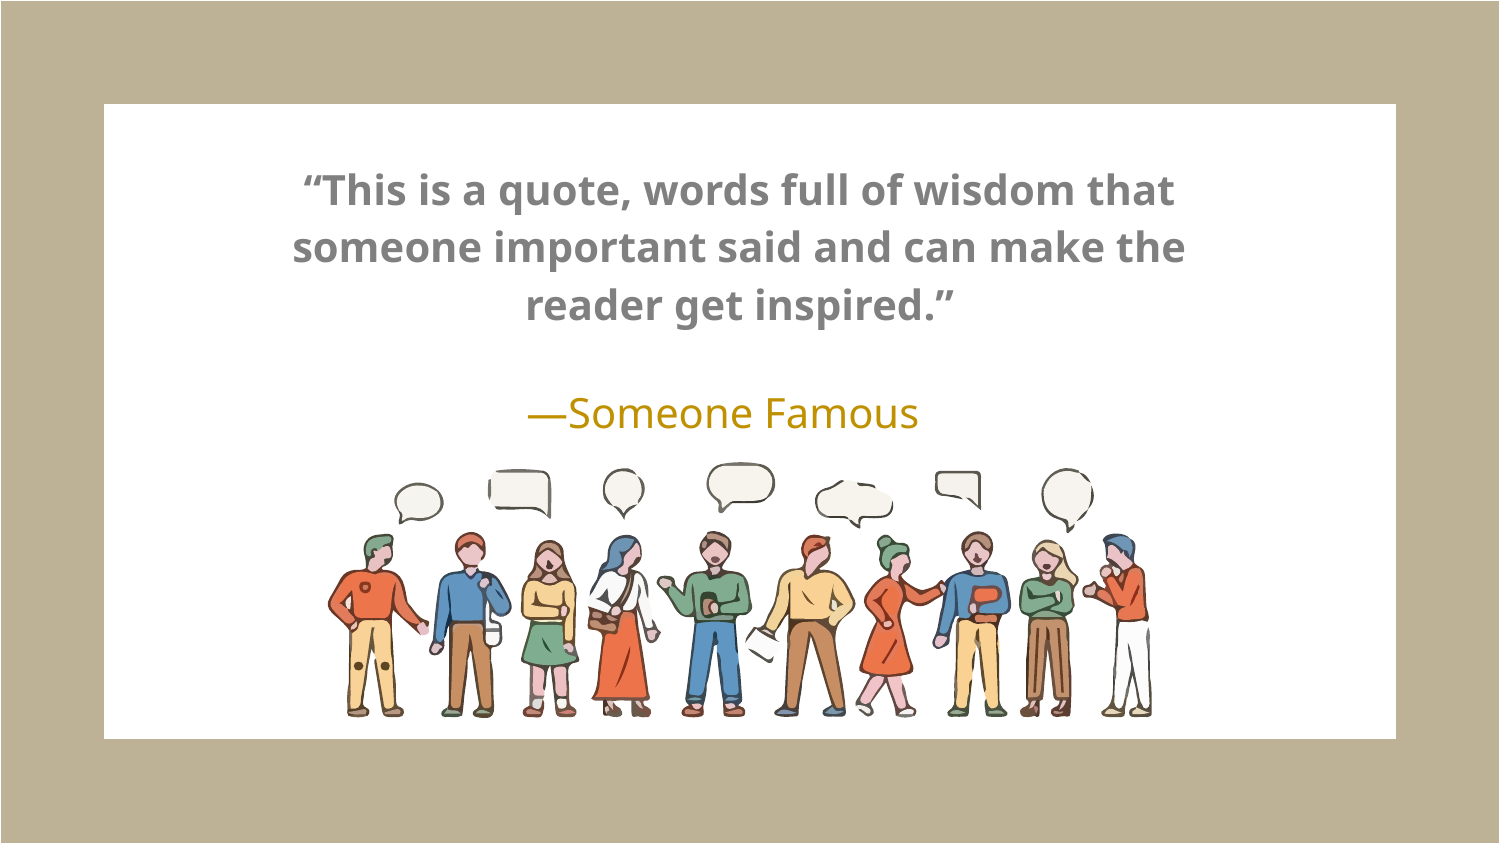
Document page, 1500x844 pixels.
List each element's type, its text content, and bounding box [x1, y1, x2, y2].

text_box —Someone Famous [442, 379, 1004, 446]
picture [327, 461, 1152, 718]
text_box “This is a quote, words full of wisdom that someone important said and can make the reader get inspired.” [210, 106, 1269, 379]
